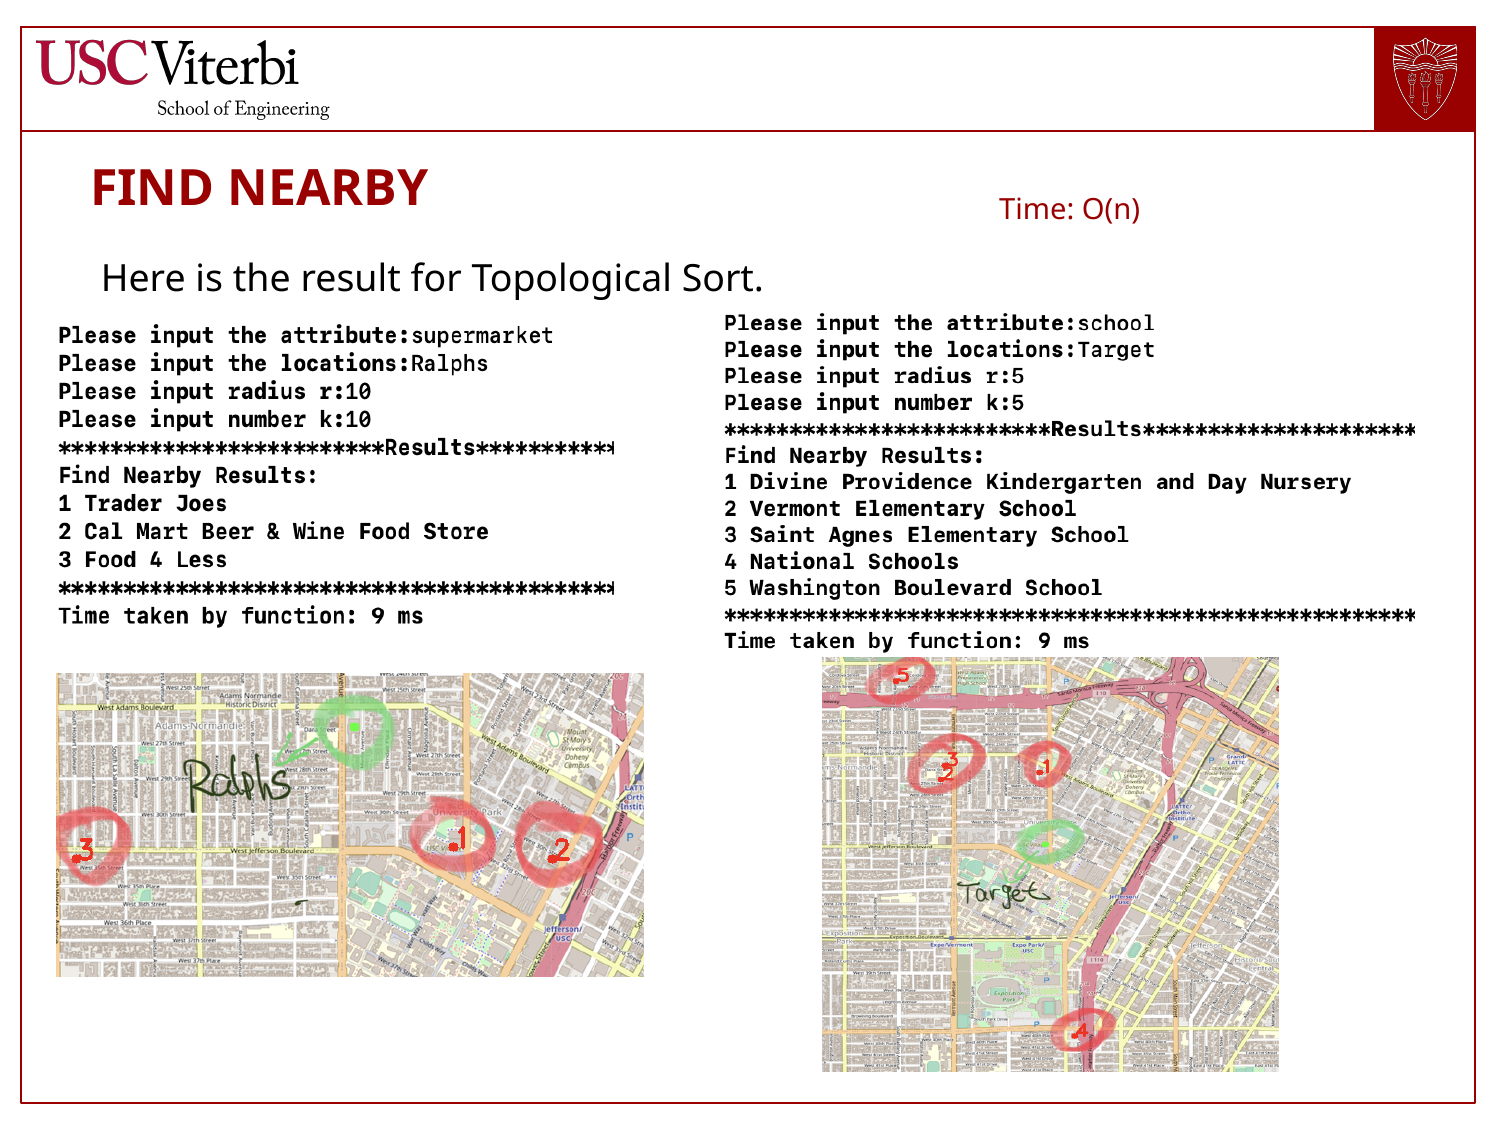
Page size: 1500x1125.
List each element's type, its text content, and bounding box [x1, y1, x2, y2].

picture [720, 307, 1415, 1072]
title FIND NEARBY [75, 148, 1425, 234]
picture [56, 320, 615, 638]
picture [0, 15, 365, 143]
picture [56, 673, 645, 977]
text_box Here is the result for Topological Sort. [85, 246, 902, 307]
picture [1393, 37, 1457, 120]
text_box Time: O(n) [984, 183, 1240, 234]
